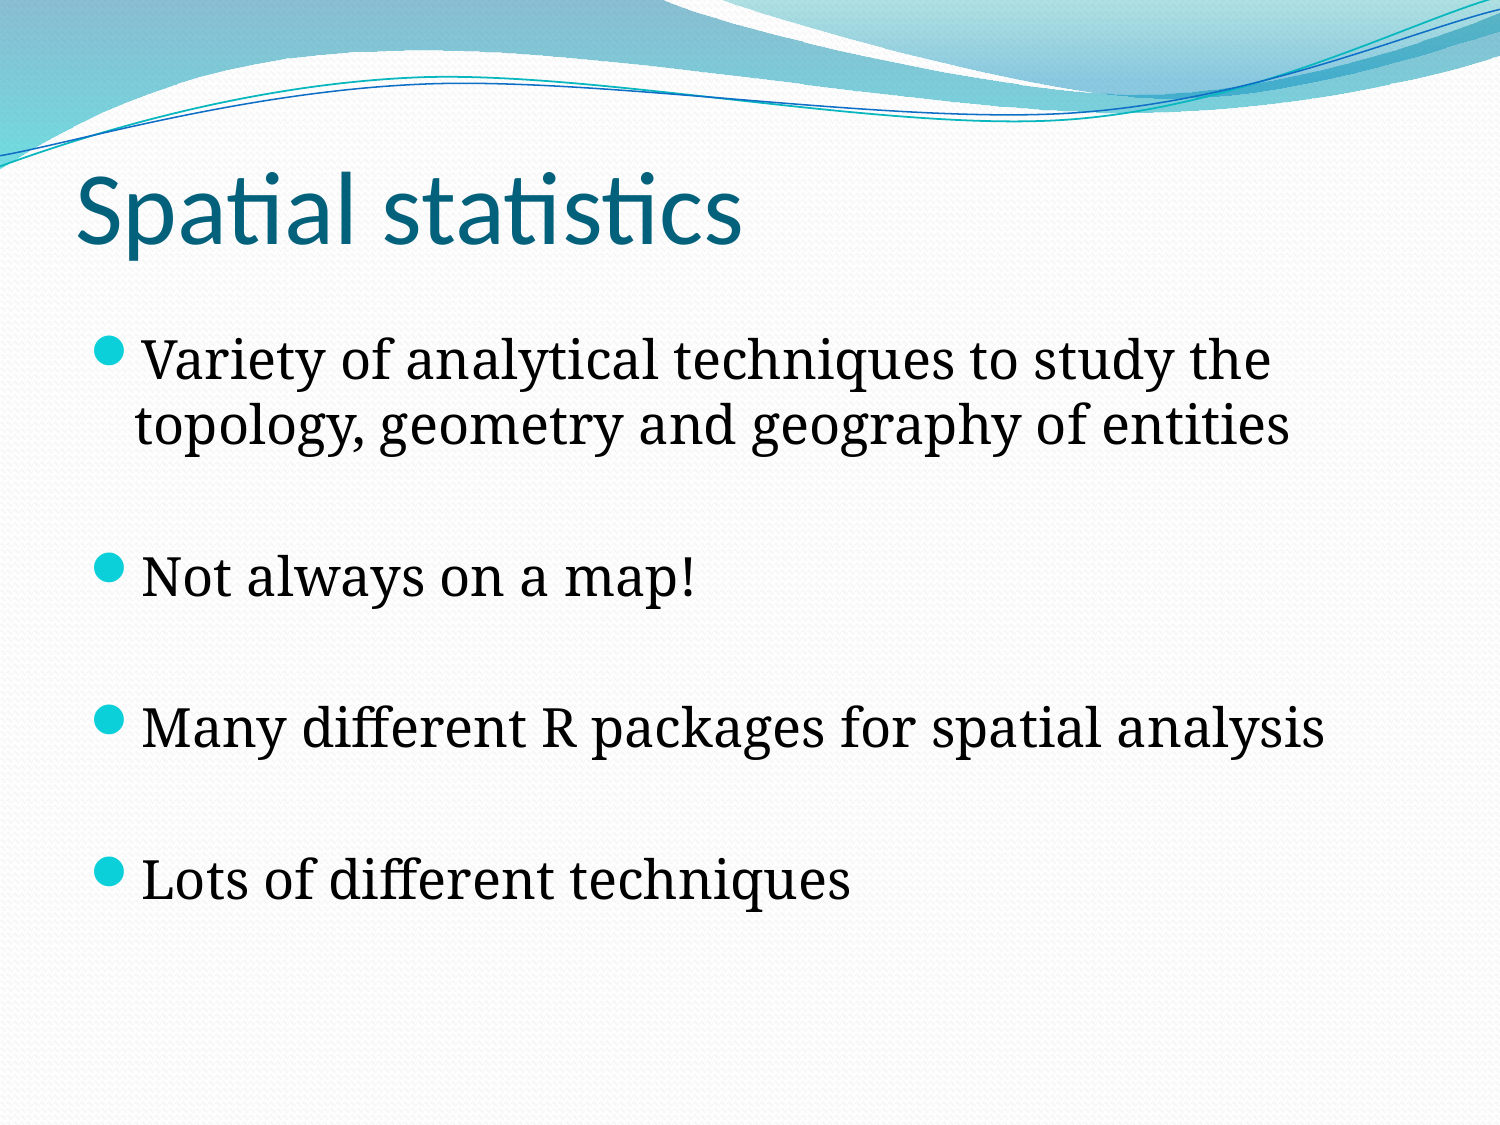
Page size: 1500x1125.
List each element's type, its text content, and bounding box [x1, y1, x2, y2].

title Spatial statistics [75, 78, 1425, 266]
list Variety of analytical techniques to study the topology, geometry and geography of entities Not always on a map! Many different R packages for spatial analysis Lots of different techniques [75, 317, 1425, 1038]
